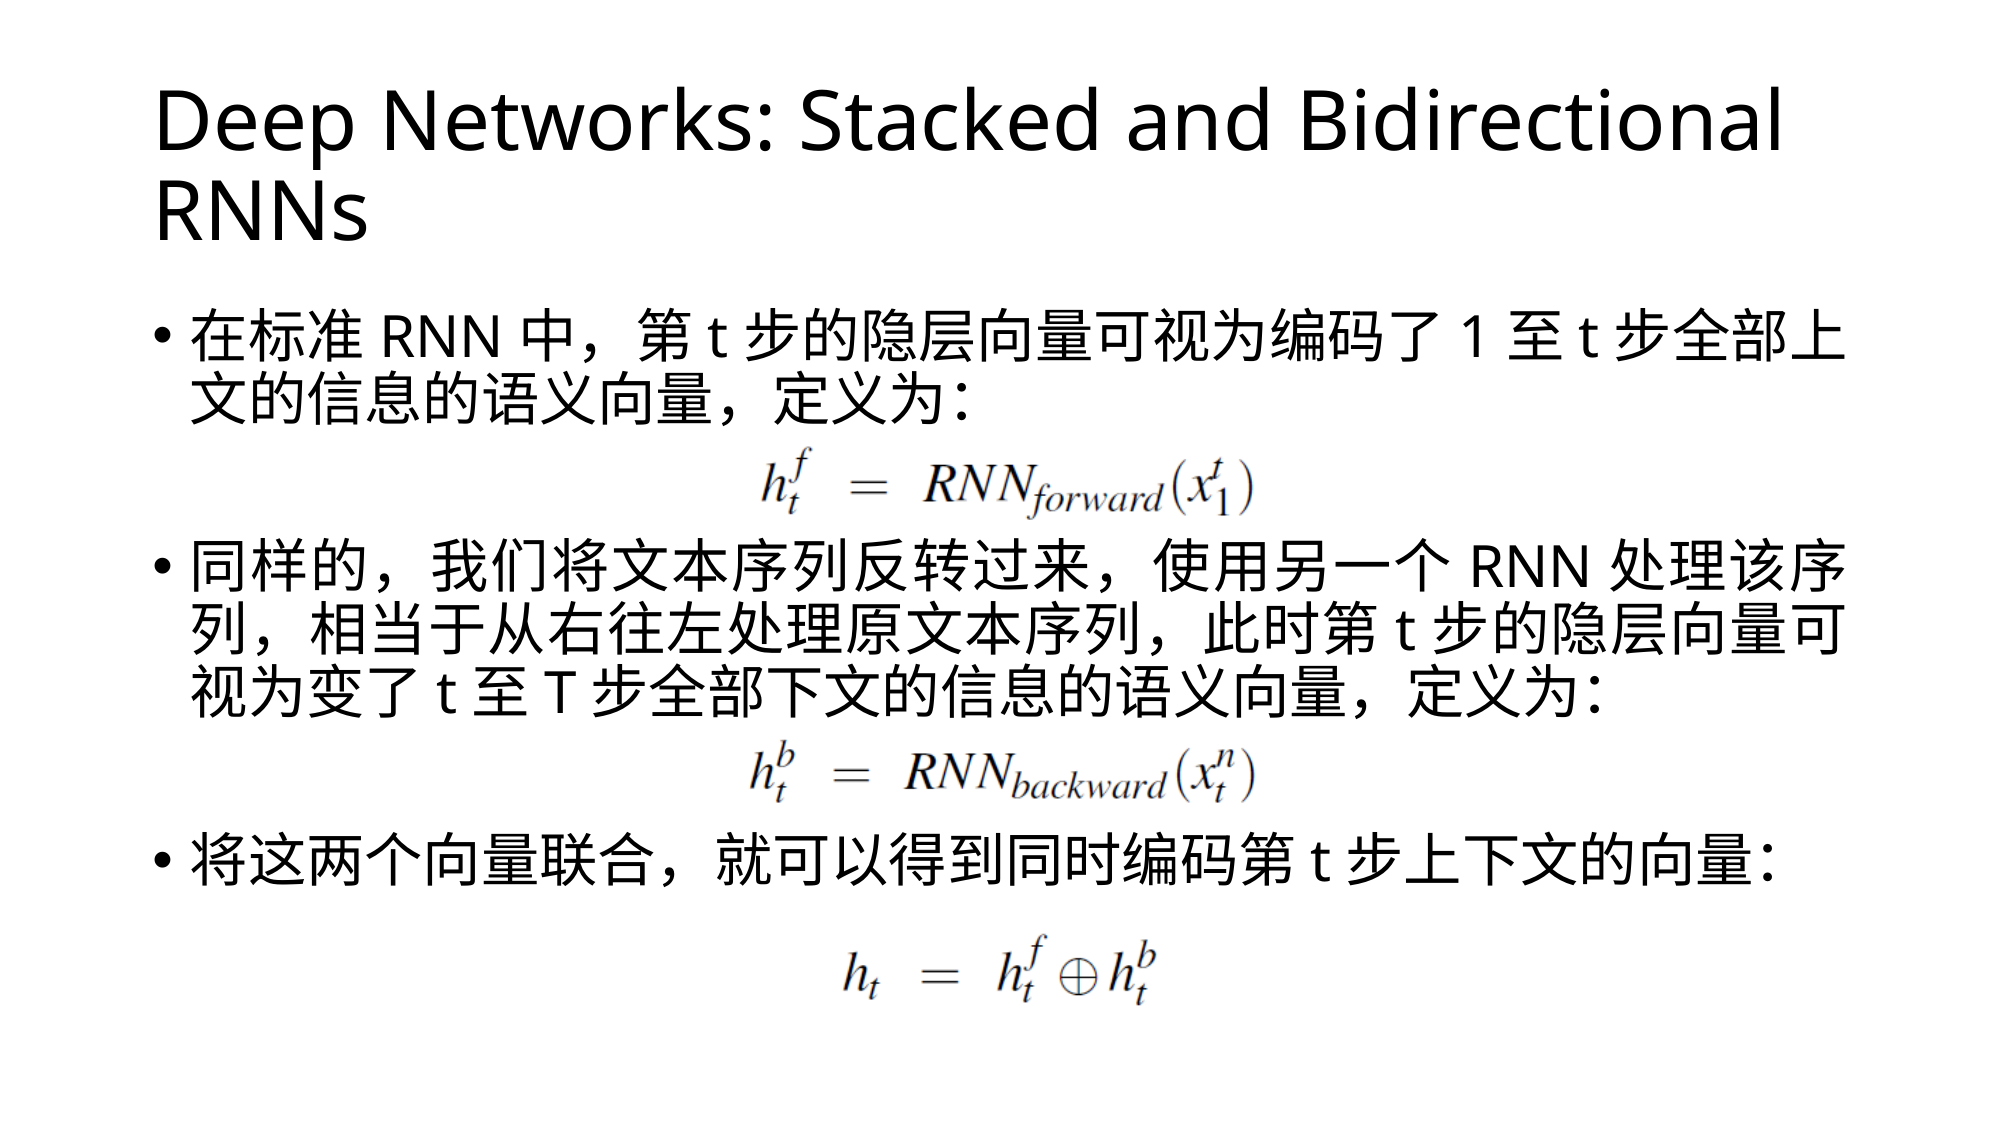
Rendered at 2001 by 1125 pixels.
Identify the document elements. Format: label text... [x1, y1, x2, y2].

list 在标准RNN中，第t步的隐层向量可视为编码了1至t步全部上文的信息的语义向量，定义为： 同样的，我们将文本序列反转过来，使用另一个RNN处理该序列，相当于从右往左处理原文本序列，此时第t步的隐层向量可视为变了t至T步全部下文的信息的语义向量，定义为： 将这两个向量联合，就可以得到同时编码第t步上下文的向量： [137, 299, 1863, 1014]
picture [734, 434, 1266, 527]
title Deep Networks: Stacked and Bidirectional RNNs [137, 59, 1863, 278]
picture [734, 725, 1266, 816]
picture [831, 924, 1169, 1014]
